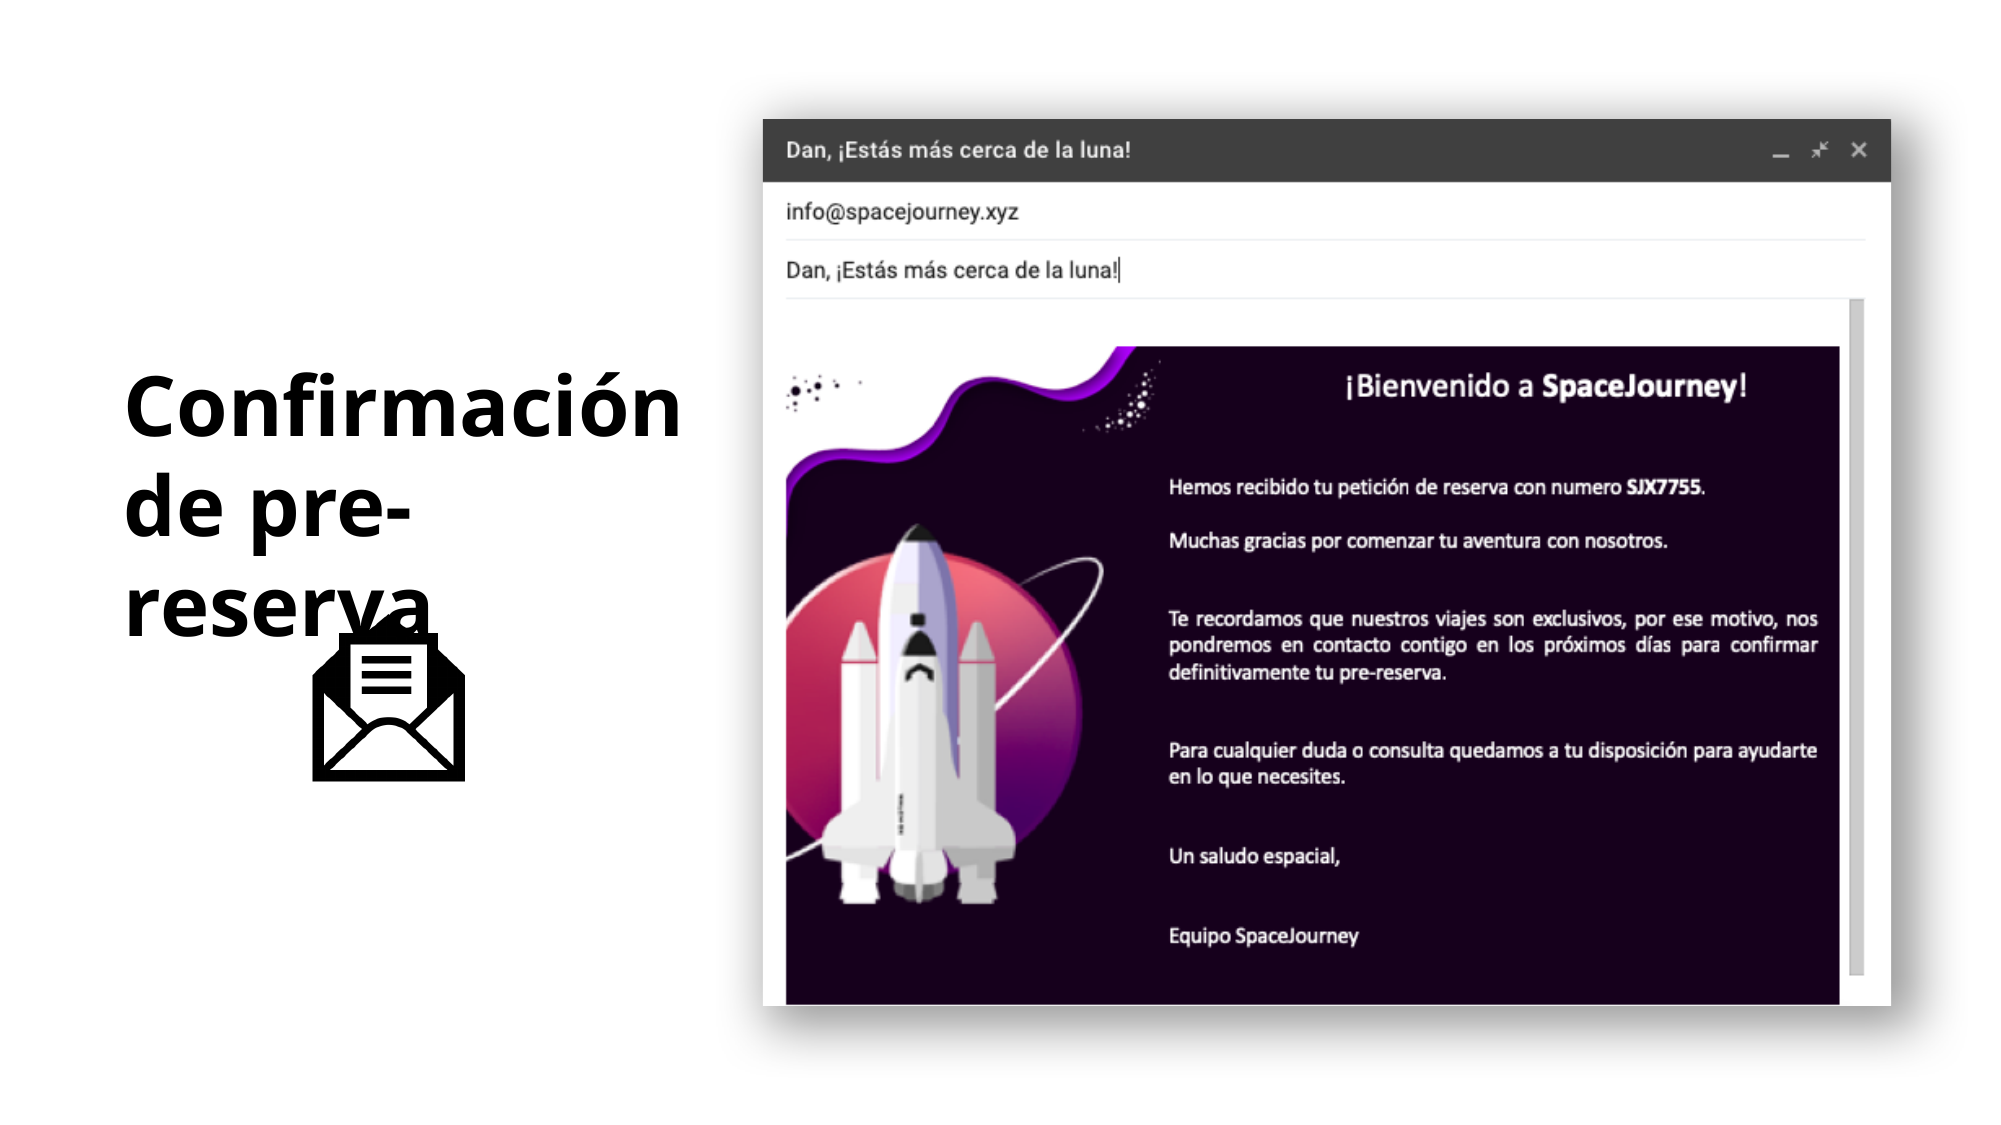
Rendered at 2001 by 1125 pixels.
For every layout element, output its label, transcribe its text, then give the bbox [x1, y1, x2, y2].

text_box Confirmación de pre-reserva [108, 345, 726, 661]
picture [295, 606, 478, 789]
picture [762, 119, 1892, 1006]
